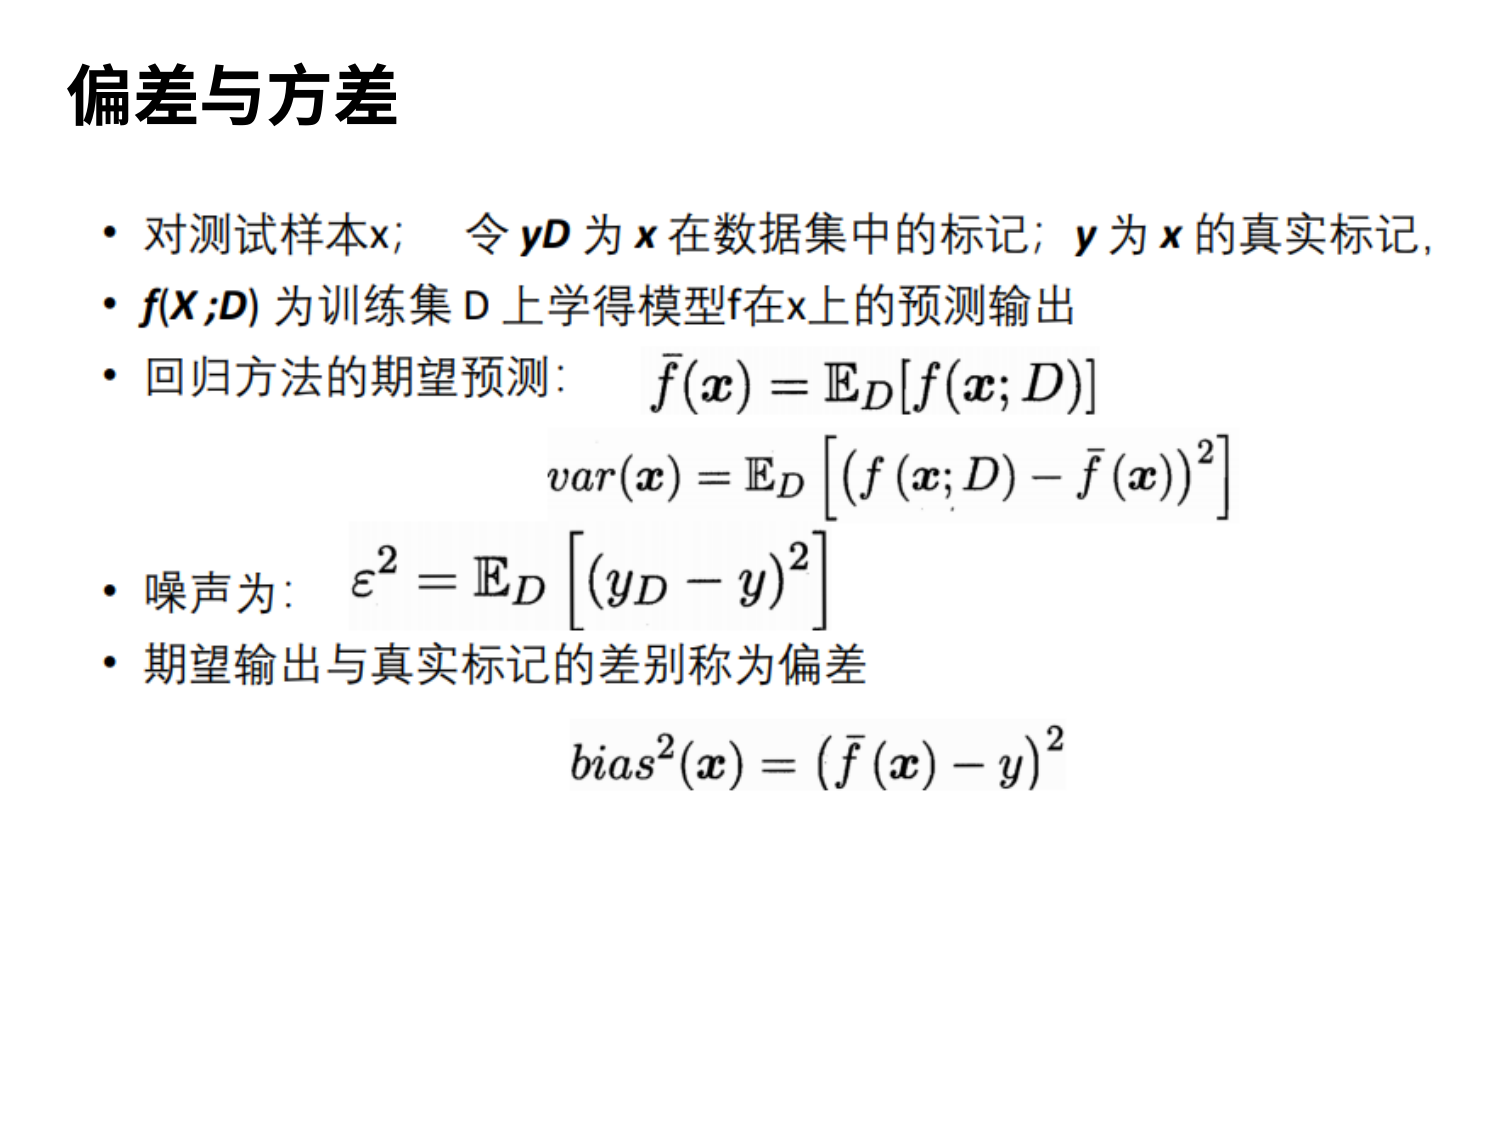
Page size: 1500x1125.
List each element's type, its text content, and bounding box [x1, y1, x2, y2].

title 偏差与方差 [0, 0, 1350, 188]
picture [17, 187, 1443, 845]
